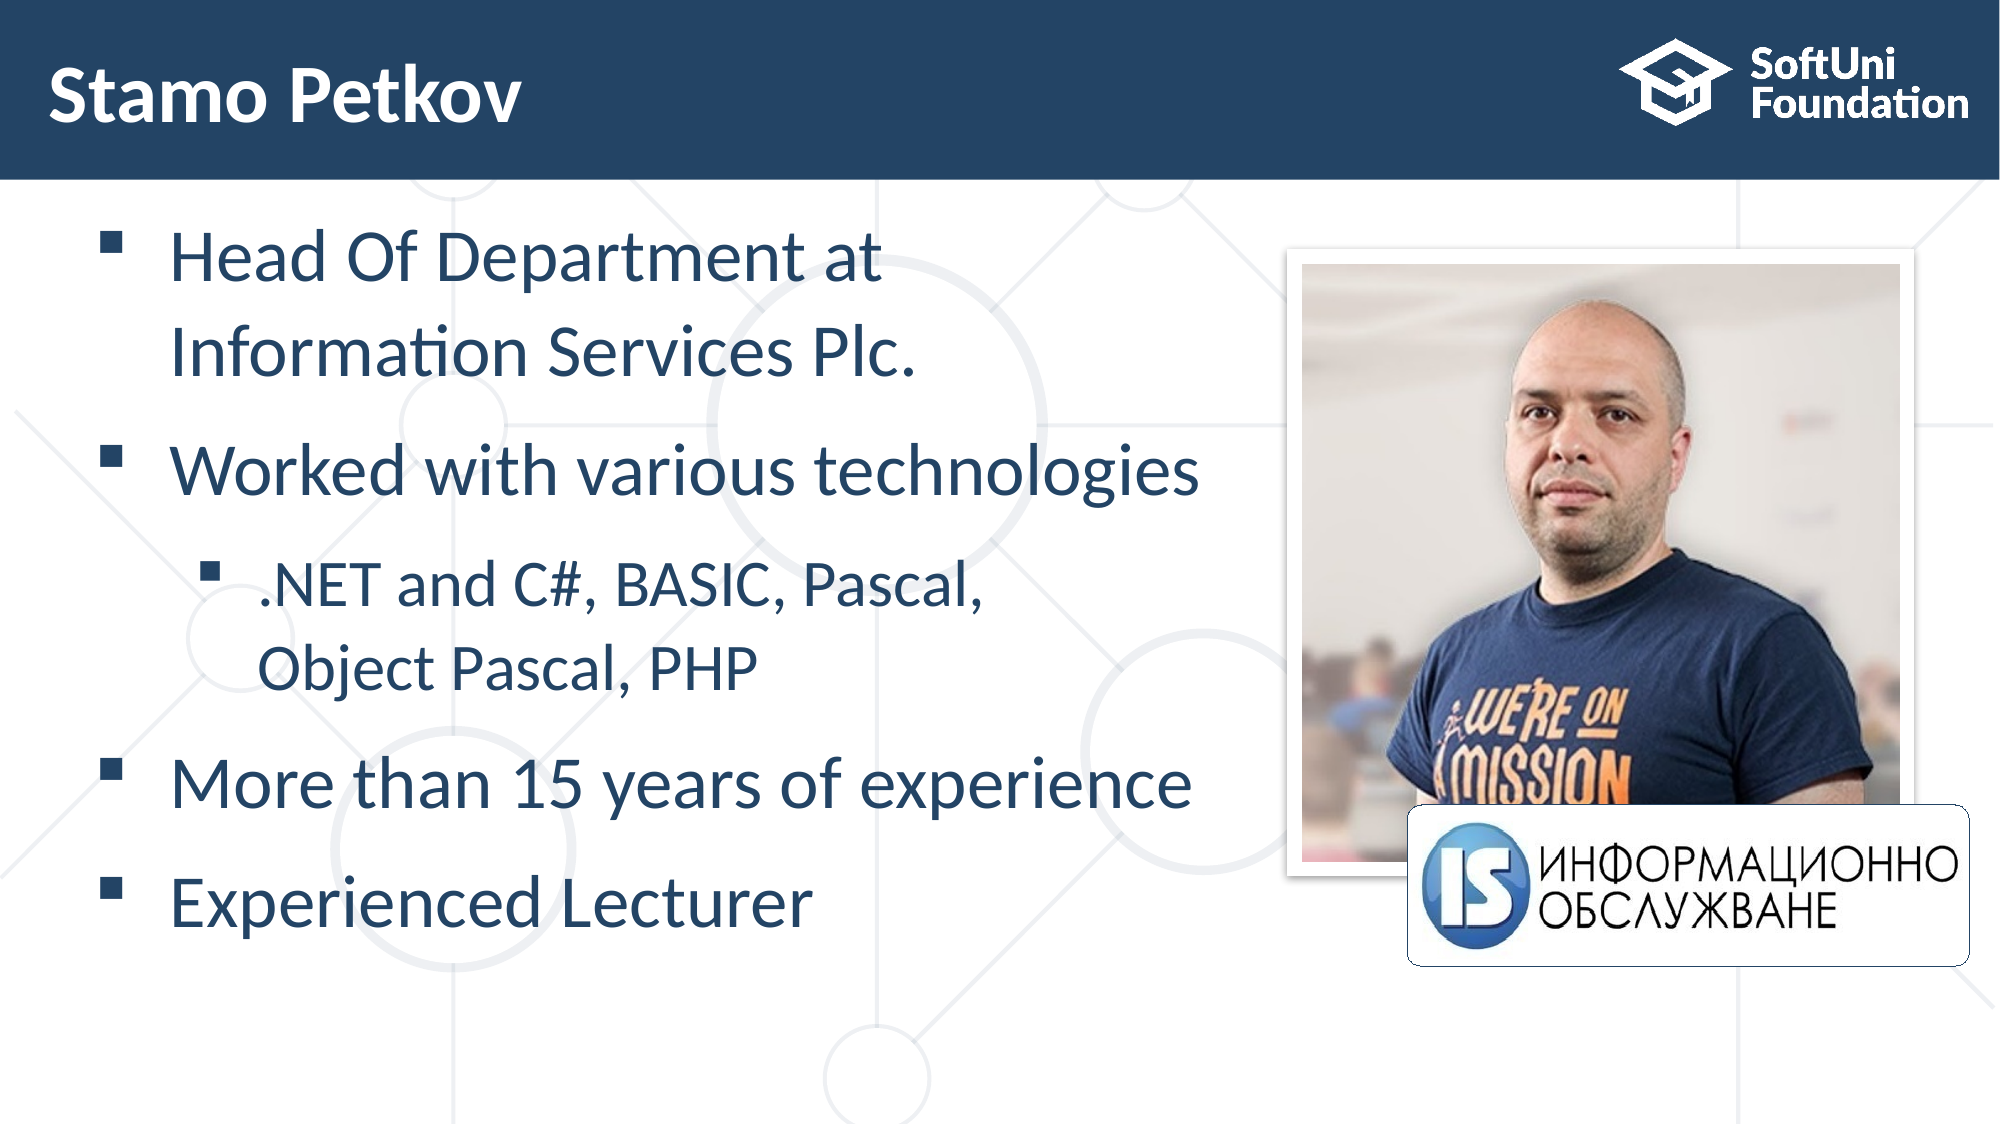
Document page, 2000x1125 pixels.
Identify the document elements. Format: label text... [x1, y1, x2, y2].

title Stamo Petkov [31, 16, 1591, 162]
picture [1618, 38, 1968, 126]
picture [1301, 263, 1970, 967]
list Head Of Department at Information Services Plc. Worked with various technologies .NET and C#, BASIC, Pascal, Object Pascal, PHP More than 15 years of experience Experienced Lecturer [77, 196, 1970, 1050]
